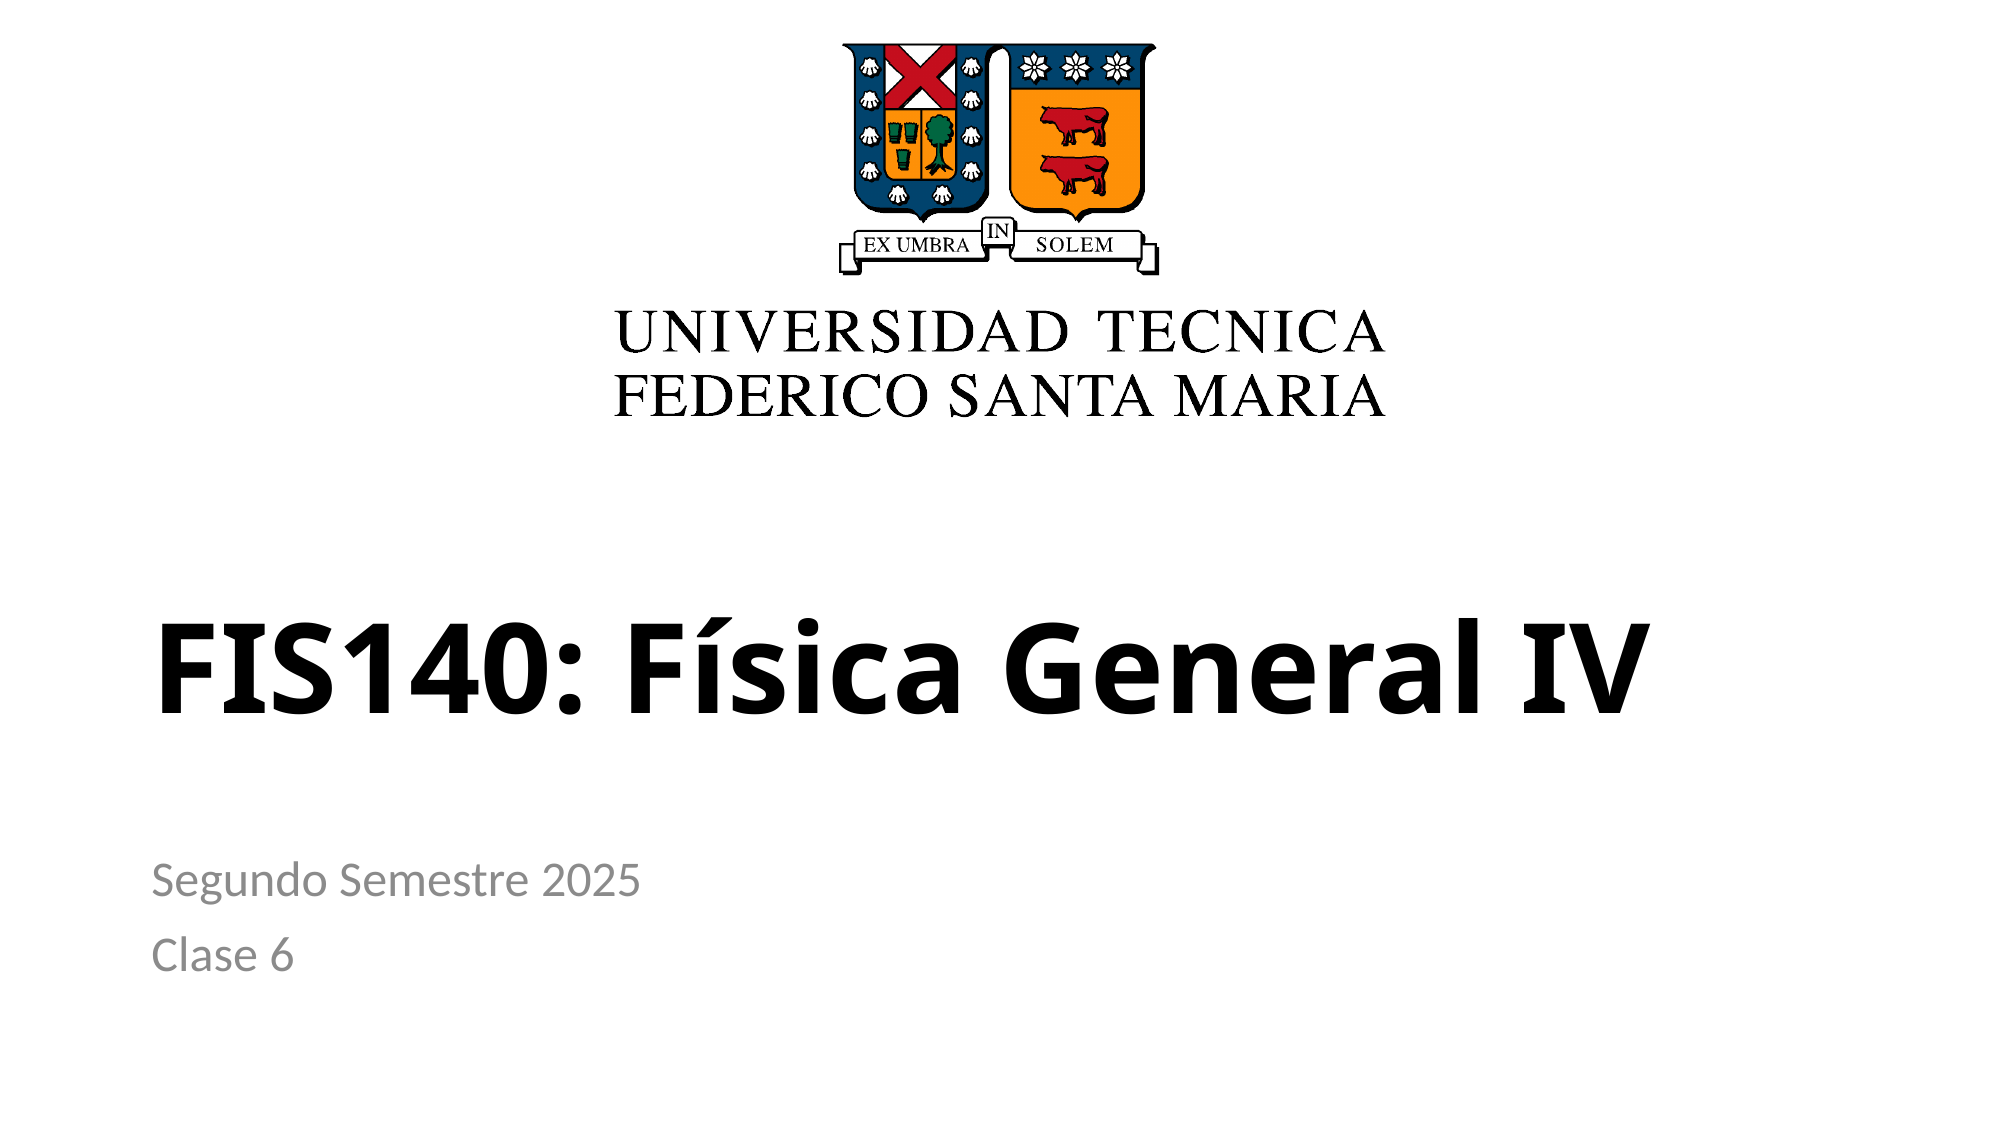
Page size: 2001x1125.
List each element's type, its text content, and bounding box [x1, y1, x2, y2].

list Segundo Semestre 2025 Clase 6 [136, 846, 1862, 999]
title FIS140: Física General IV [136, 280, 1862, 749]
picture [603, 42, 1397, 439]
